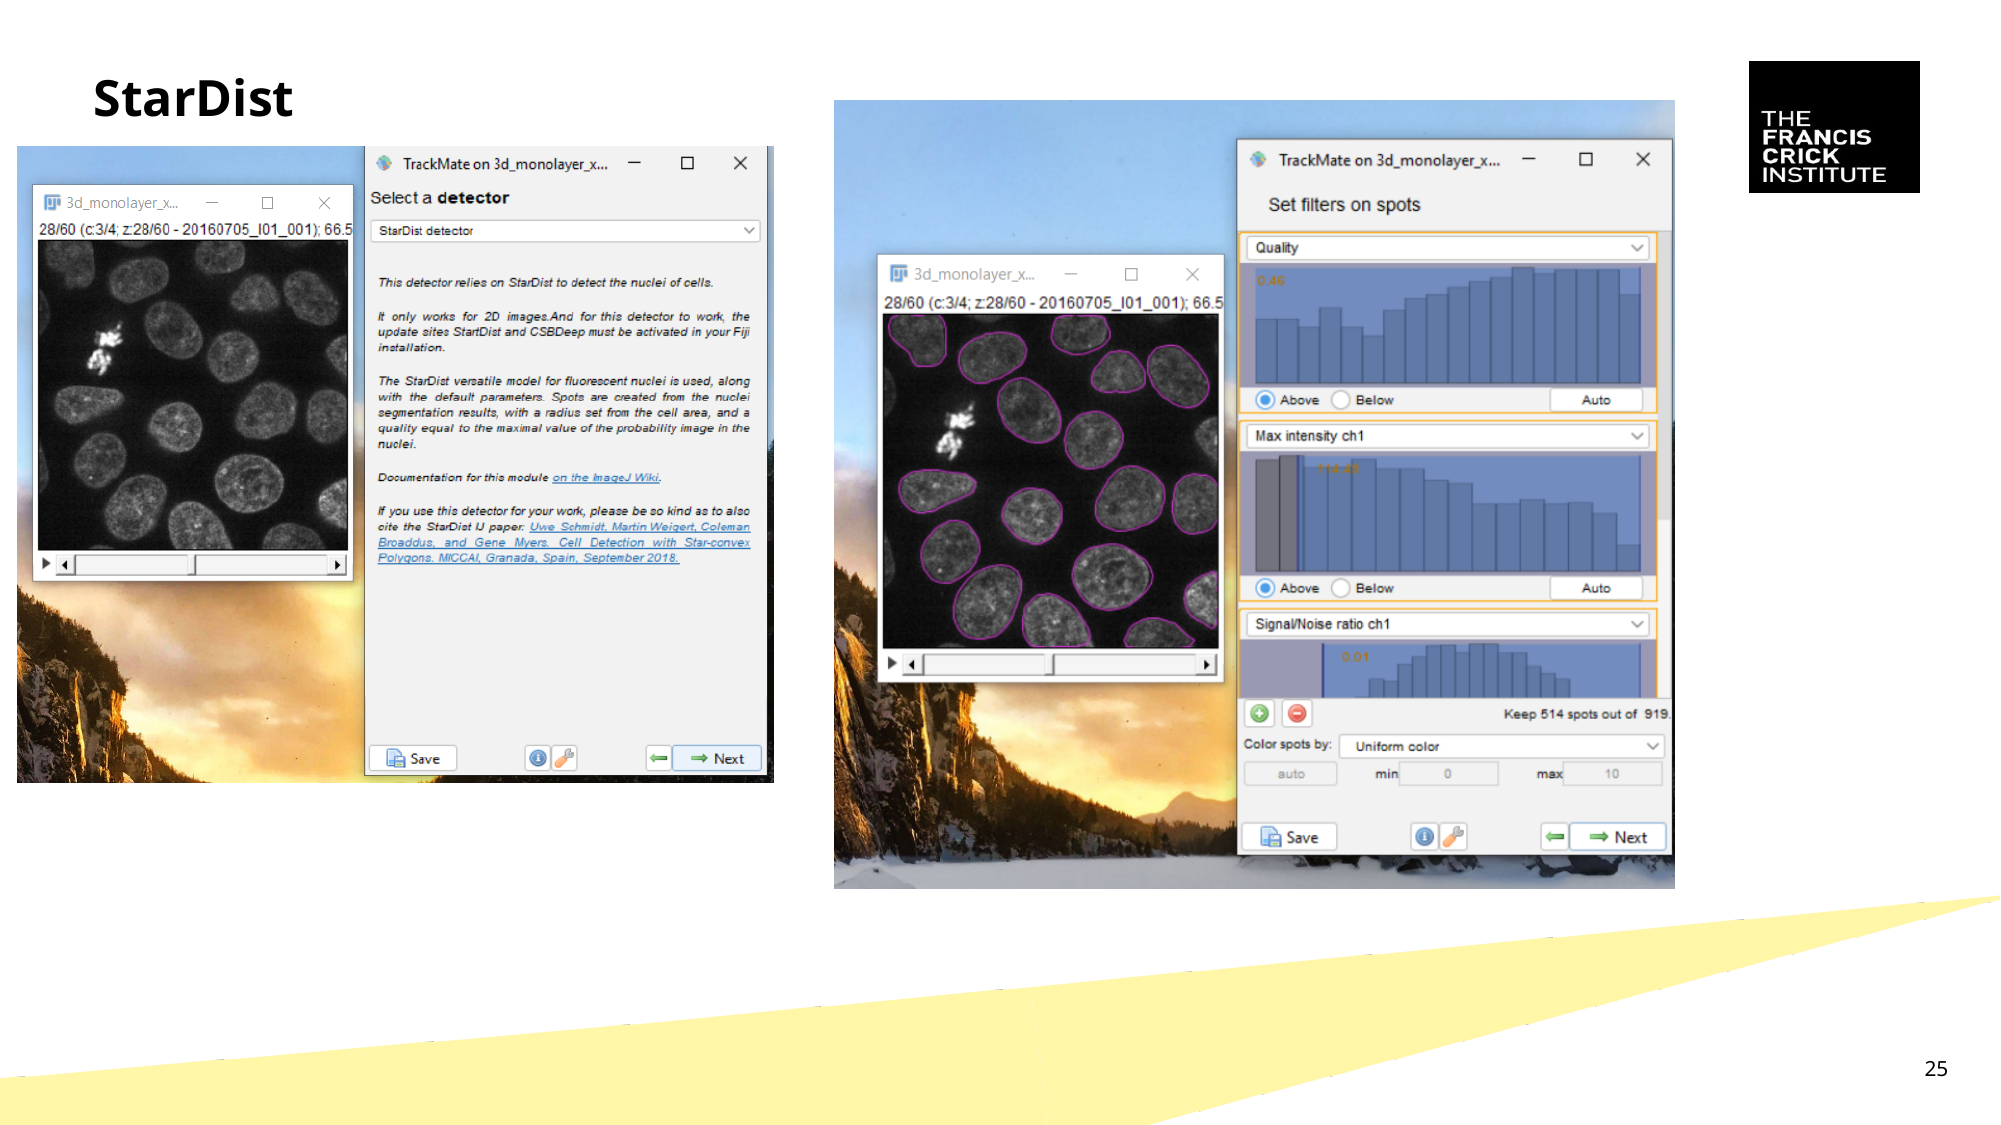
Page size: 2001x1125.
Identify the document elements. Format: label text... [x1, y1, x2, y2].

title StarDist [77, 58, 1560, 208]
picture [834, 100, 1675, 890]
picture [1749, 61, 1920, 193]
slide_number 25 [1858, 1039, 1964, 1100]
picture [17, 146, 775, 783]
